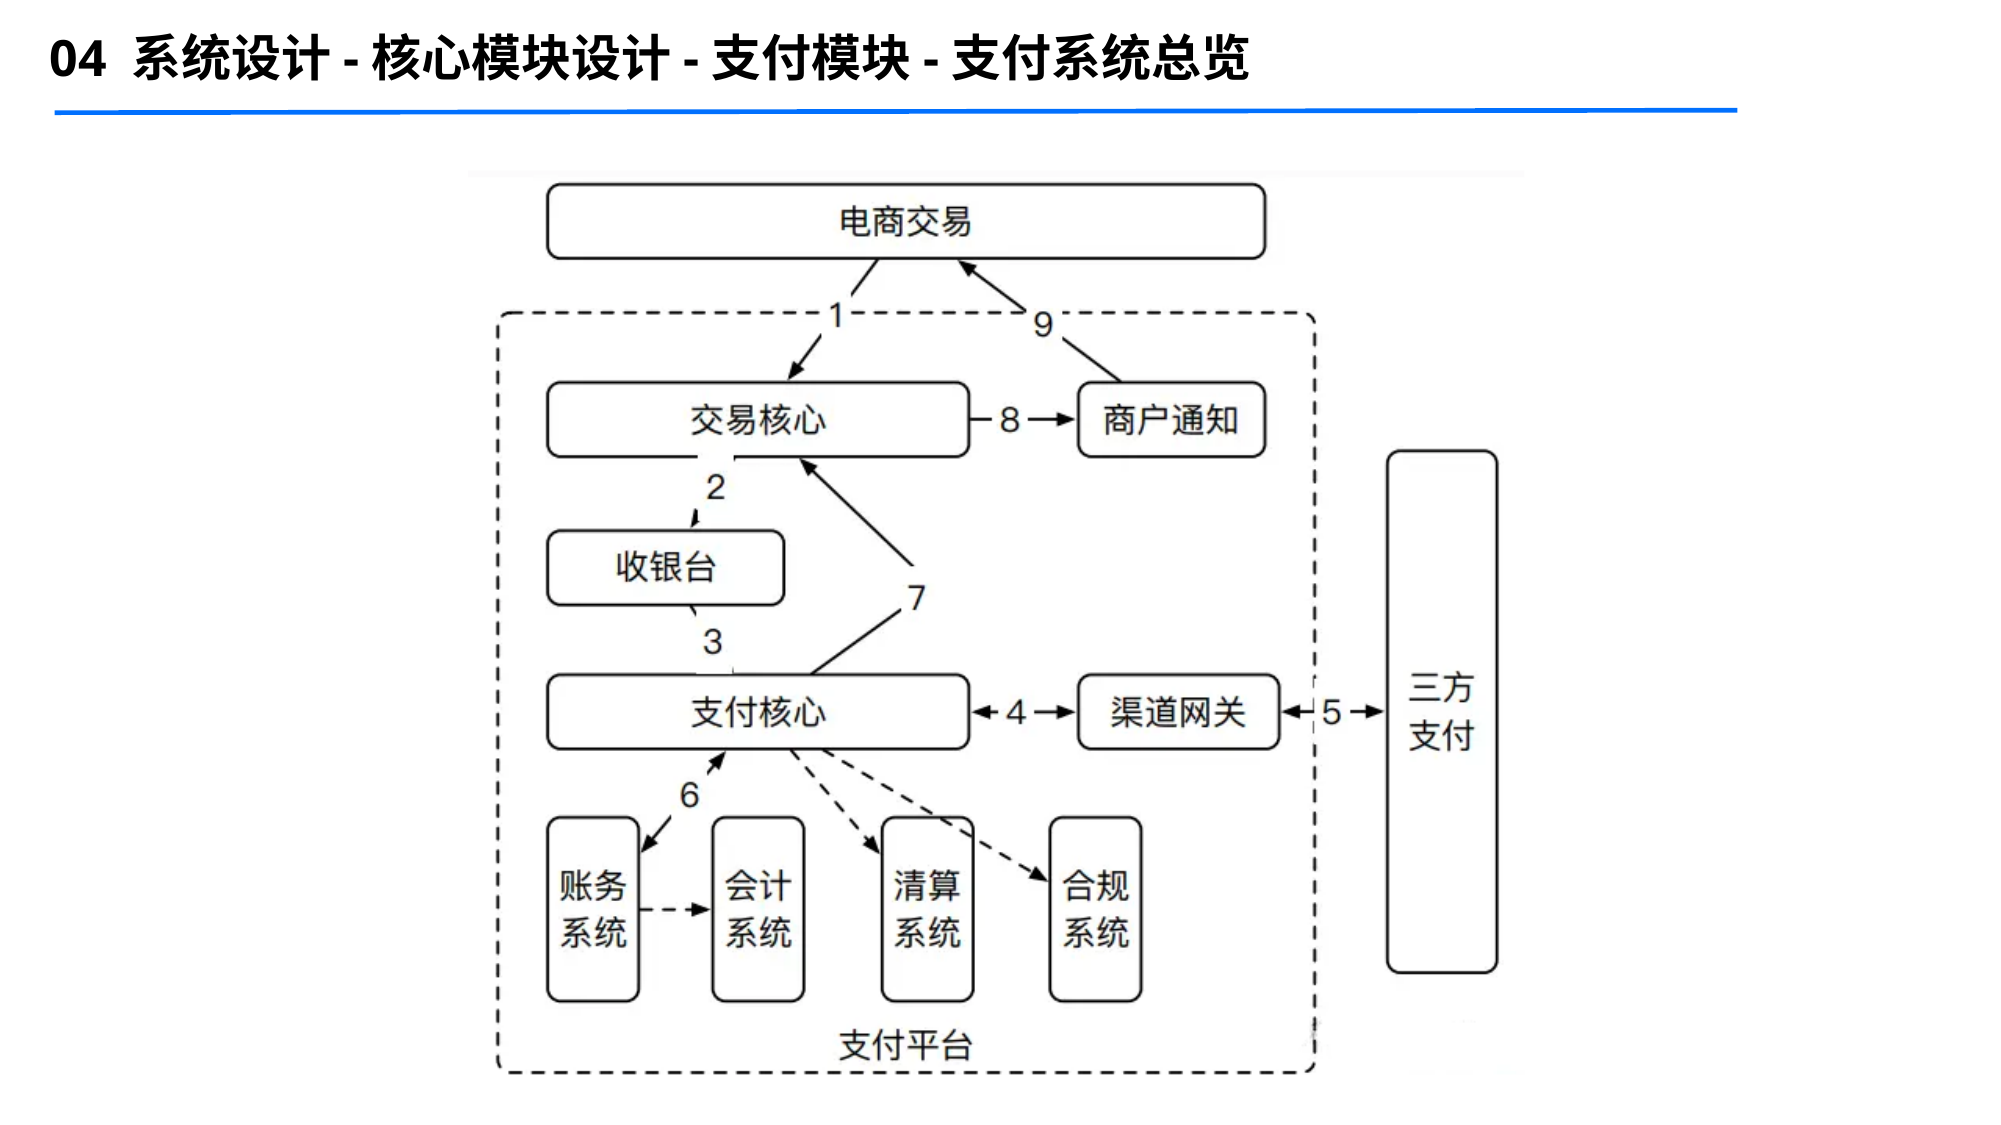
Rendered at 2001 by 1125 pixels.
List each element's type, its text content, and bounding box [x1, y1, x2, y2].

picture [468, 146, 1532, 1087]
text_box 04 系统设计-核心模块设计-支付模块-支付系统总览 [35, 19, 1267, 95]
